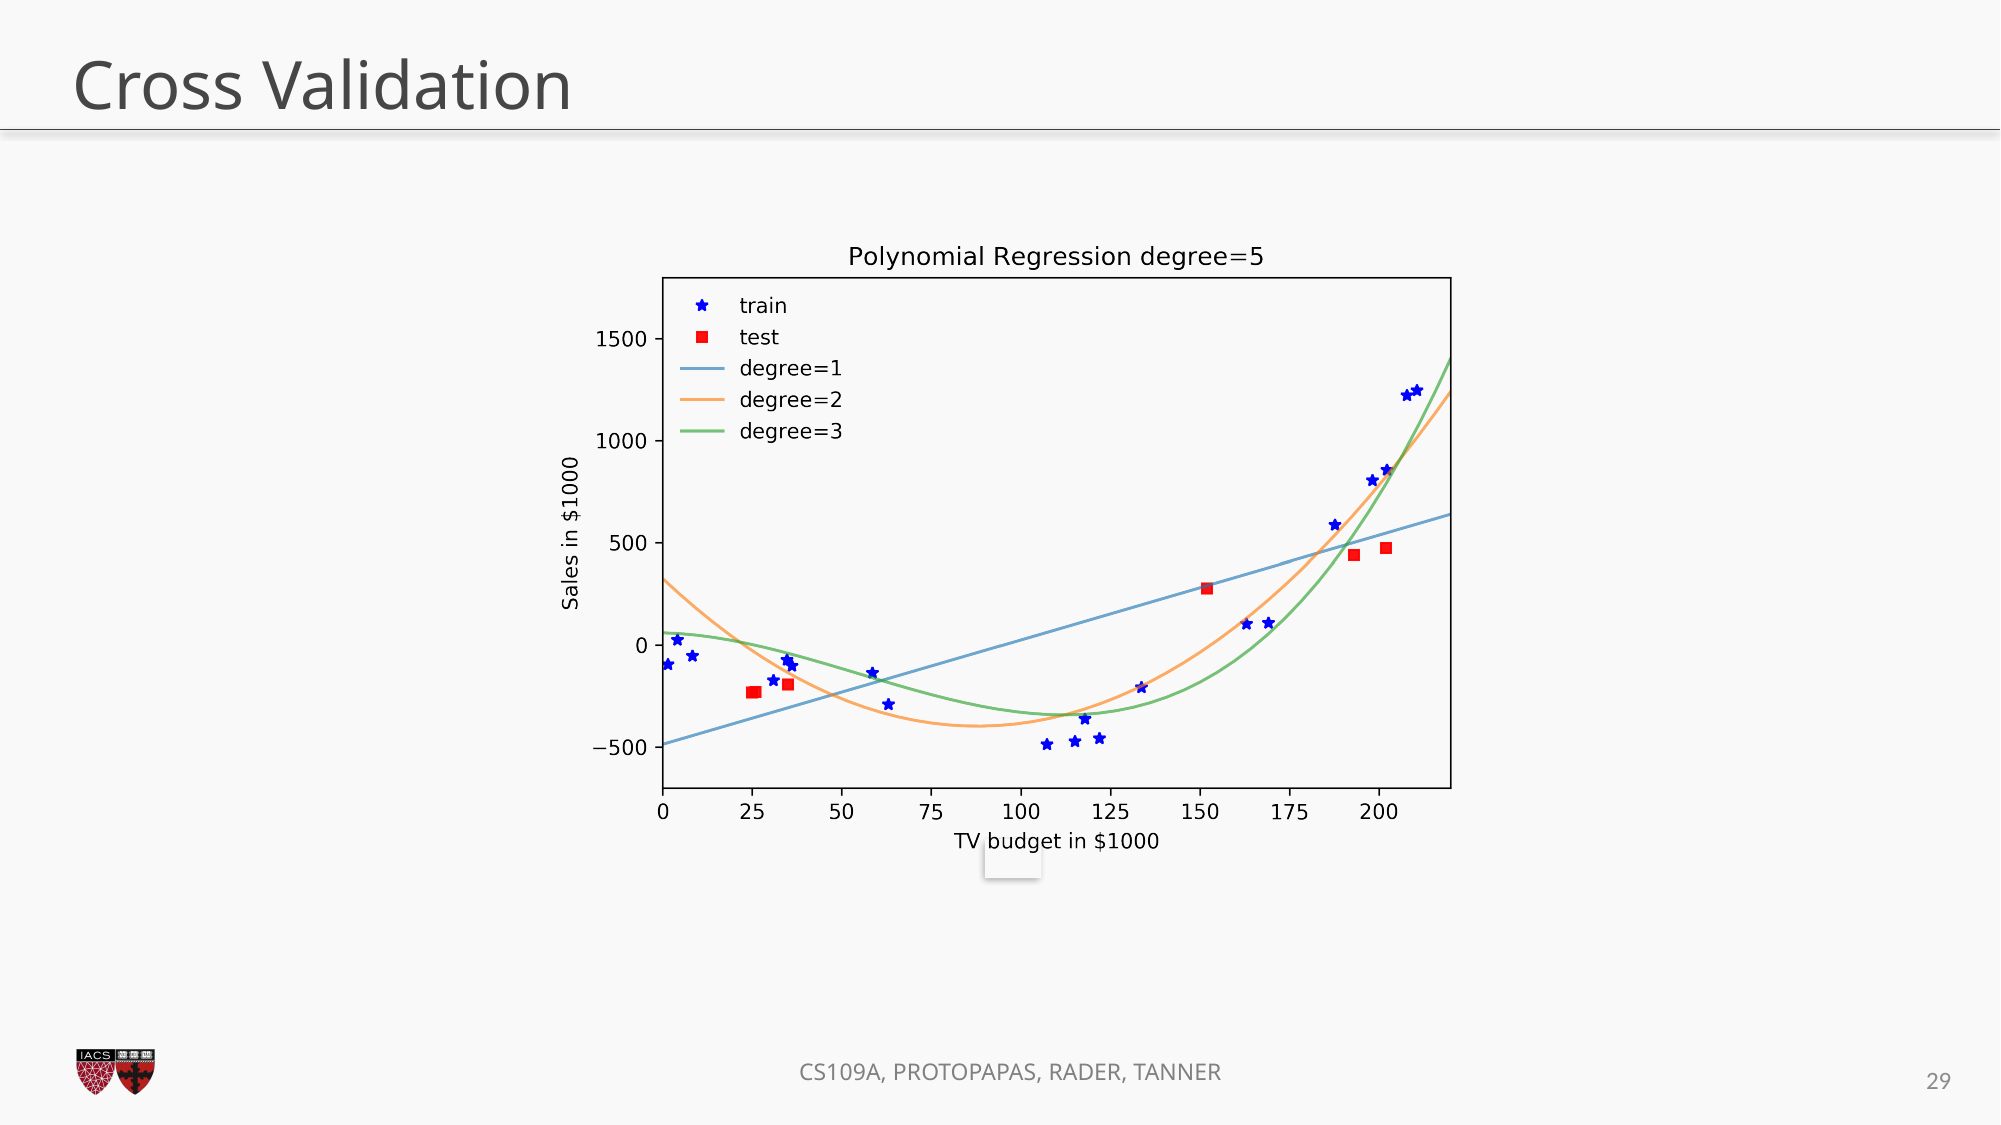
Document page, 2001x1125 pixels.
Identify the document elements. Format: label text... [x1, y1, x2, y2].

title Cross Validation [57, 35, 1943, 162]
picture [437, 187, 1563, 938]
picture [75, 1049, 155, 1095]
slide_number 29 [1500, 1050, 1967, 1110]
